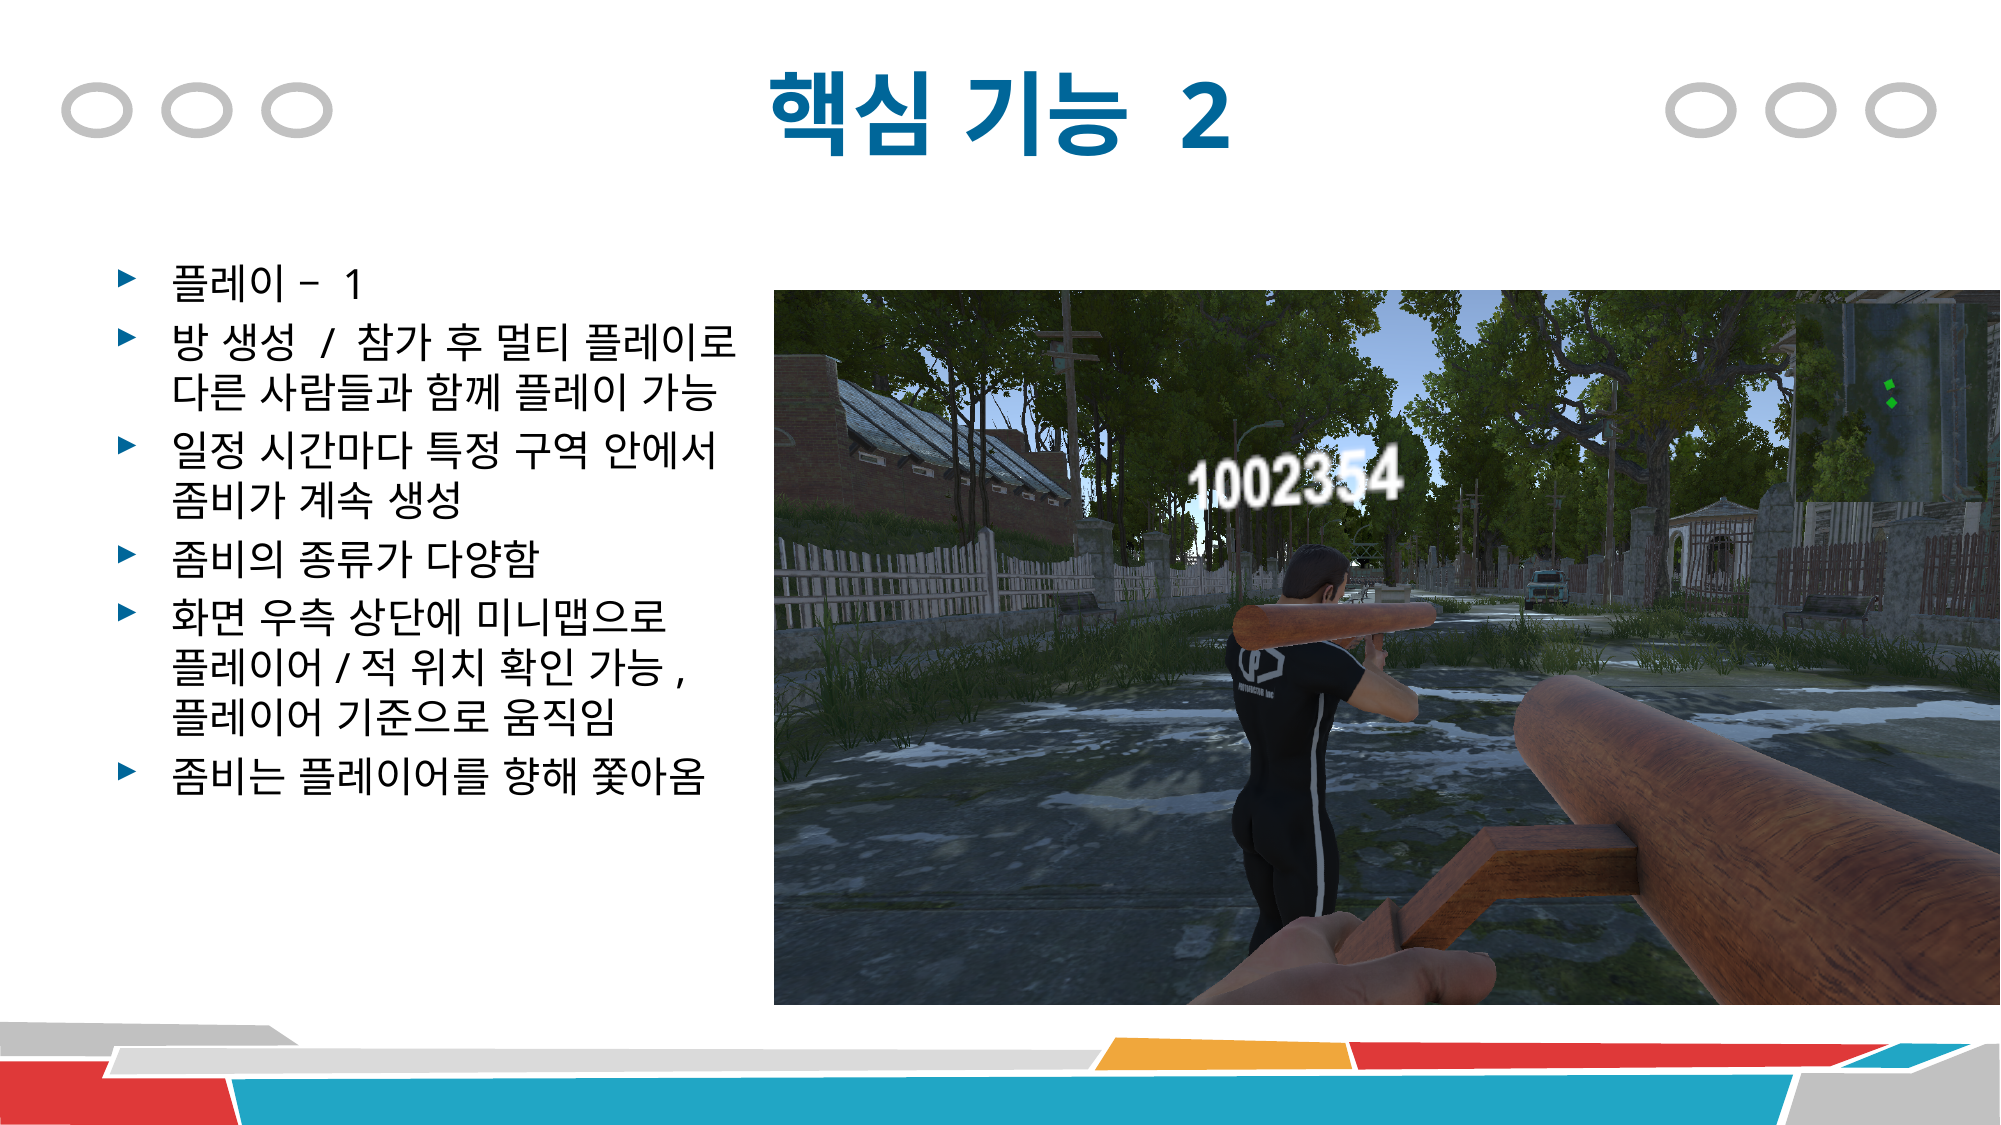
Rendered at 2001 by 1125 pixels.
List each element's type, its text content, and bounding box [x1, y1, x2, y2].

title 핵심 기능 2 [350, 18, 1650, 206]
picture [774, 290, 2000, 1006]
list 플레이 – 1 방 생성 / 참가 후 멀티 플레이로 다른 사람들과 함께 플레이 가능 일정 시간마다 특정 구역 안에서 좀비가 계속 생성 좀비의 종류가 다양함 화면 우측 상단에 미니맵으로 플레이어/적 위치 확인 가능, 플레이어 기준으로 움직임 좀비는 플레이어를 향해 쫓아옴 [99, 250, 775, 1005]
